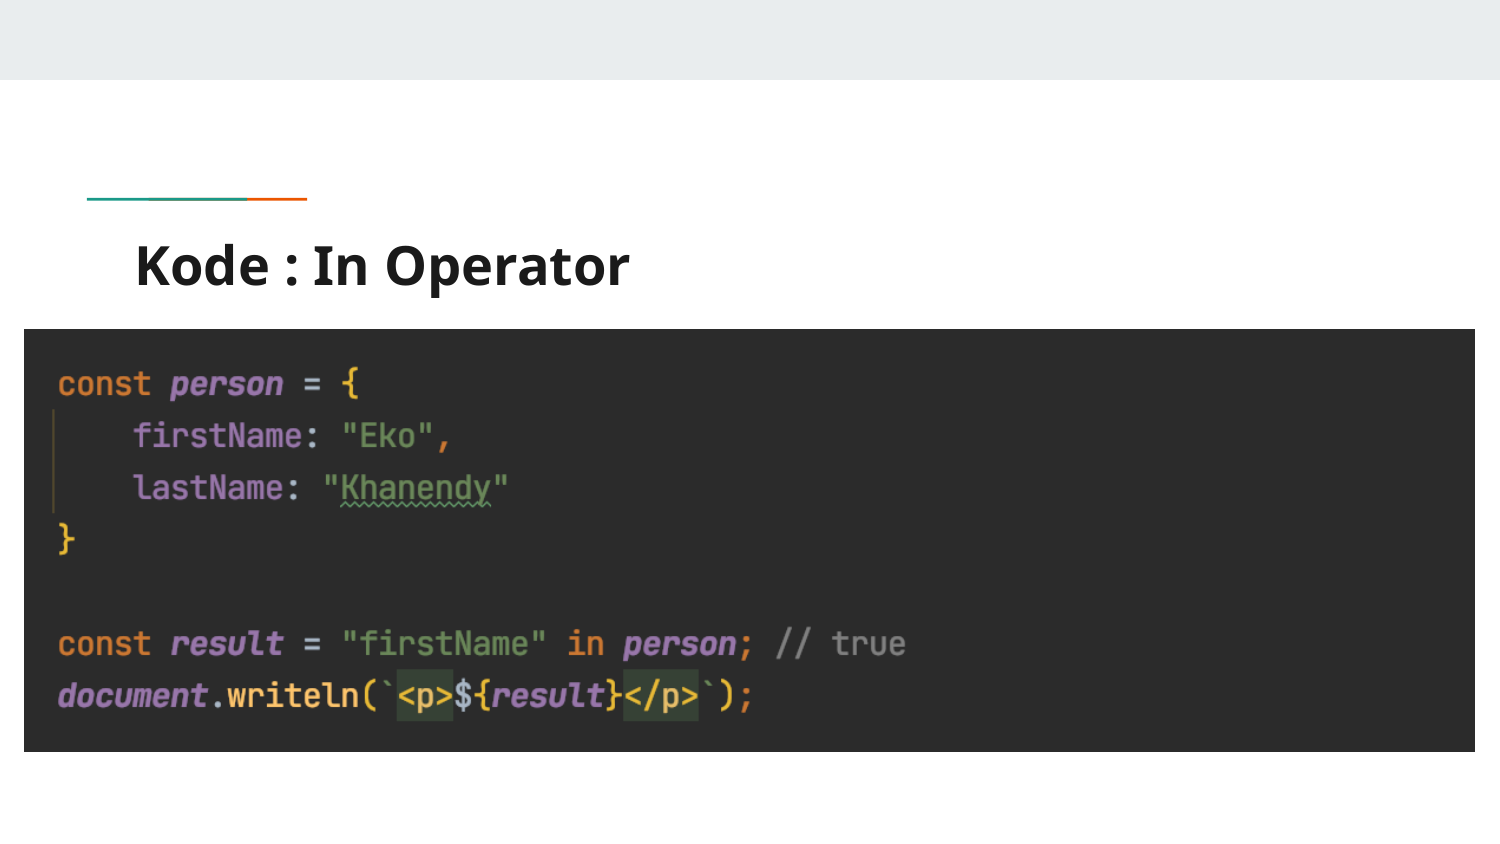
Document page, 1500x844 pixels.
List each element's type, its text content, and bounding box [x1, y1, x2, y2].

title Kode : In Operator [119, 216, 1381, 305]
picture [24, 328, 1476, 752]
